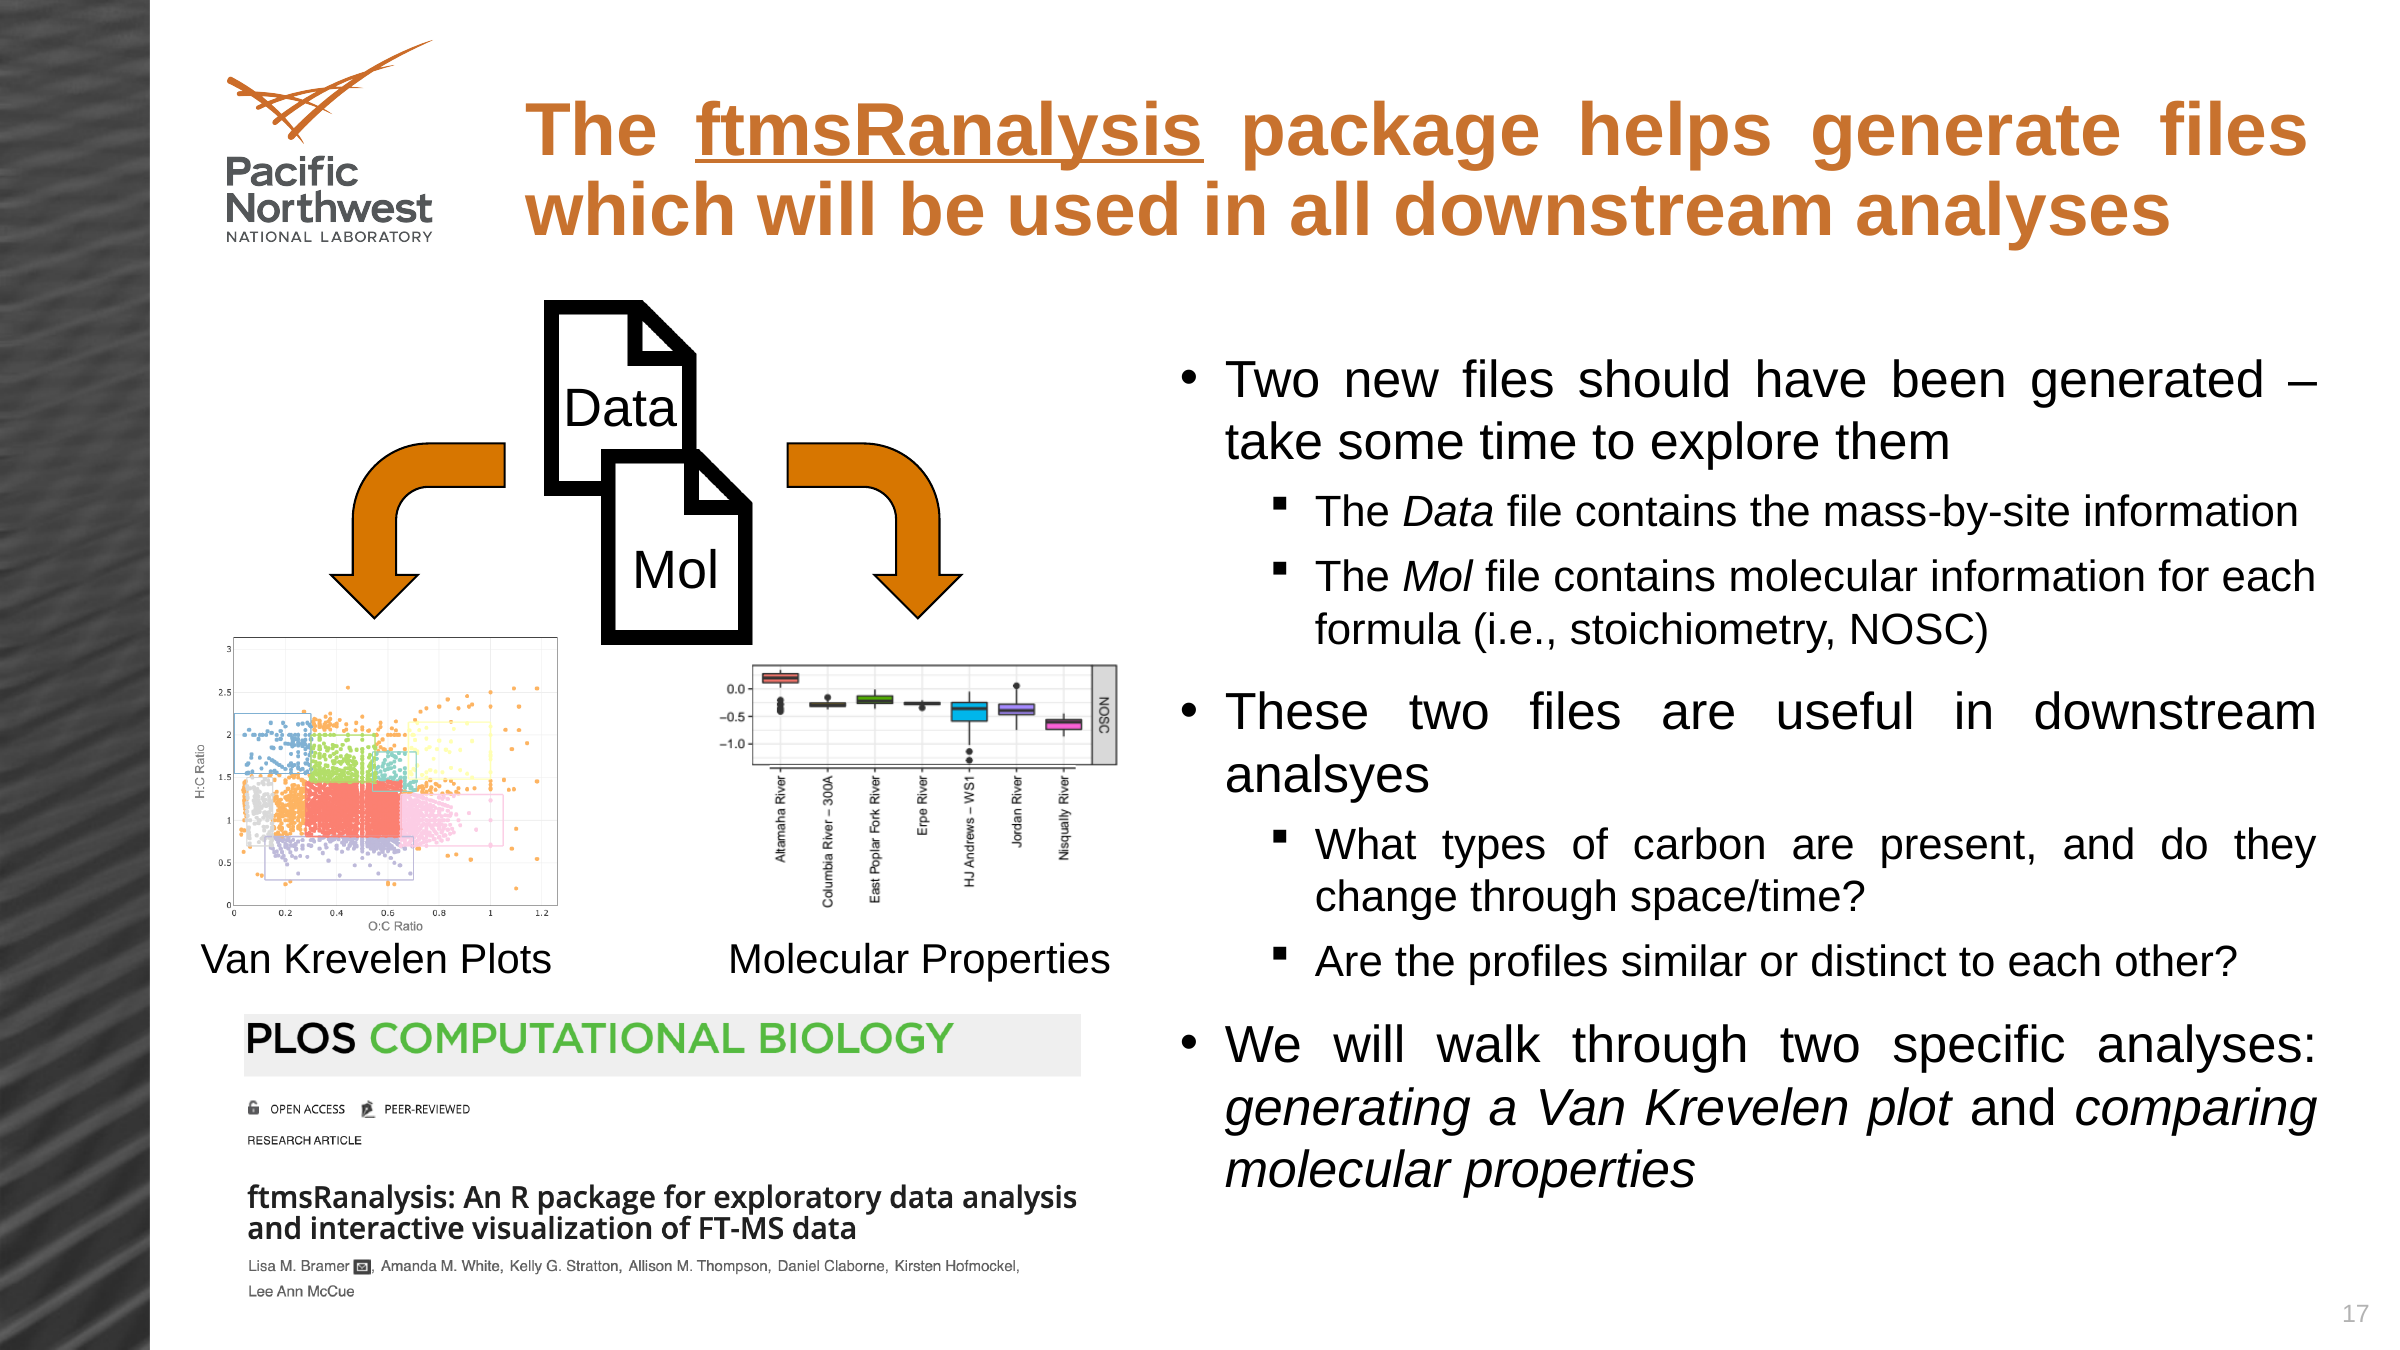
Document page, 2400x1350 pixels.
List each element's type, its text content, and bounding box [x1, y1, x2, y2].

slide_number 17 [2295, 1275, 2370, 1350]
picture [225, 38, 435, 244]
text_box [328, 442, 502, 620]
picture [194, 280, 794, 933]
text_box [717, 658, 1122, 926]
text_box [794, 442, 964, 620]
picture [244, 1014, 1081, 1303]
text_box Molecular Properties [713, 924, 1127, 990]
text_box Van Krevelen Plots [170, 924, 584, 990]
title The ftmsRanalysis package helps generate files which will be used in all downstream analyses [525, 44, 2325, 260]
list Two new files should have been generated – take some time to explore them The Data file contains the mass-by-site information The Mol file contains molecular information for each formula (i.e., stoichiometry, NOSC) These two files are useful in downstream analsyes What types of carbon are present, and do they change through space/time? Are the profiles similar or distinct to each other? We will walk through two specific analyses: generating a Van Krevelen plot and comparing molecular properties [1164, 338, 2333, 1307]
picture [0, 0, 149, 1350]
